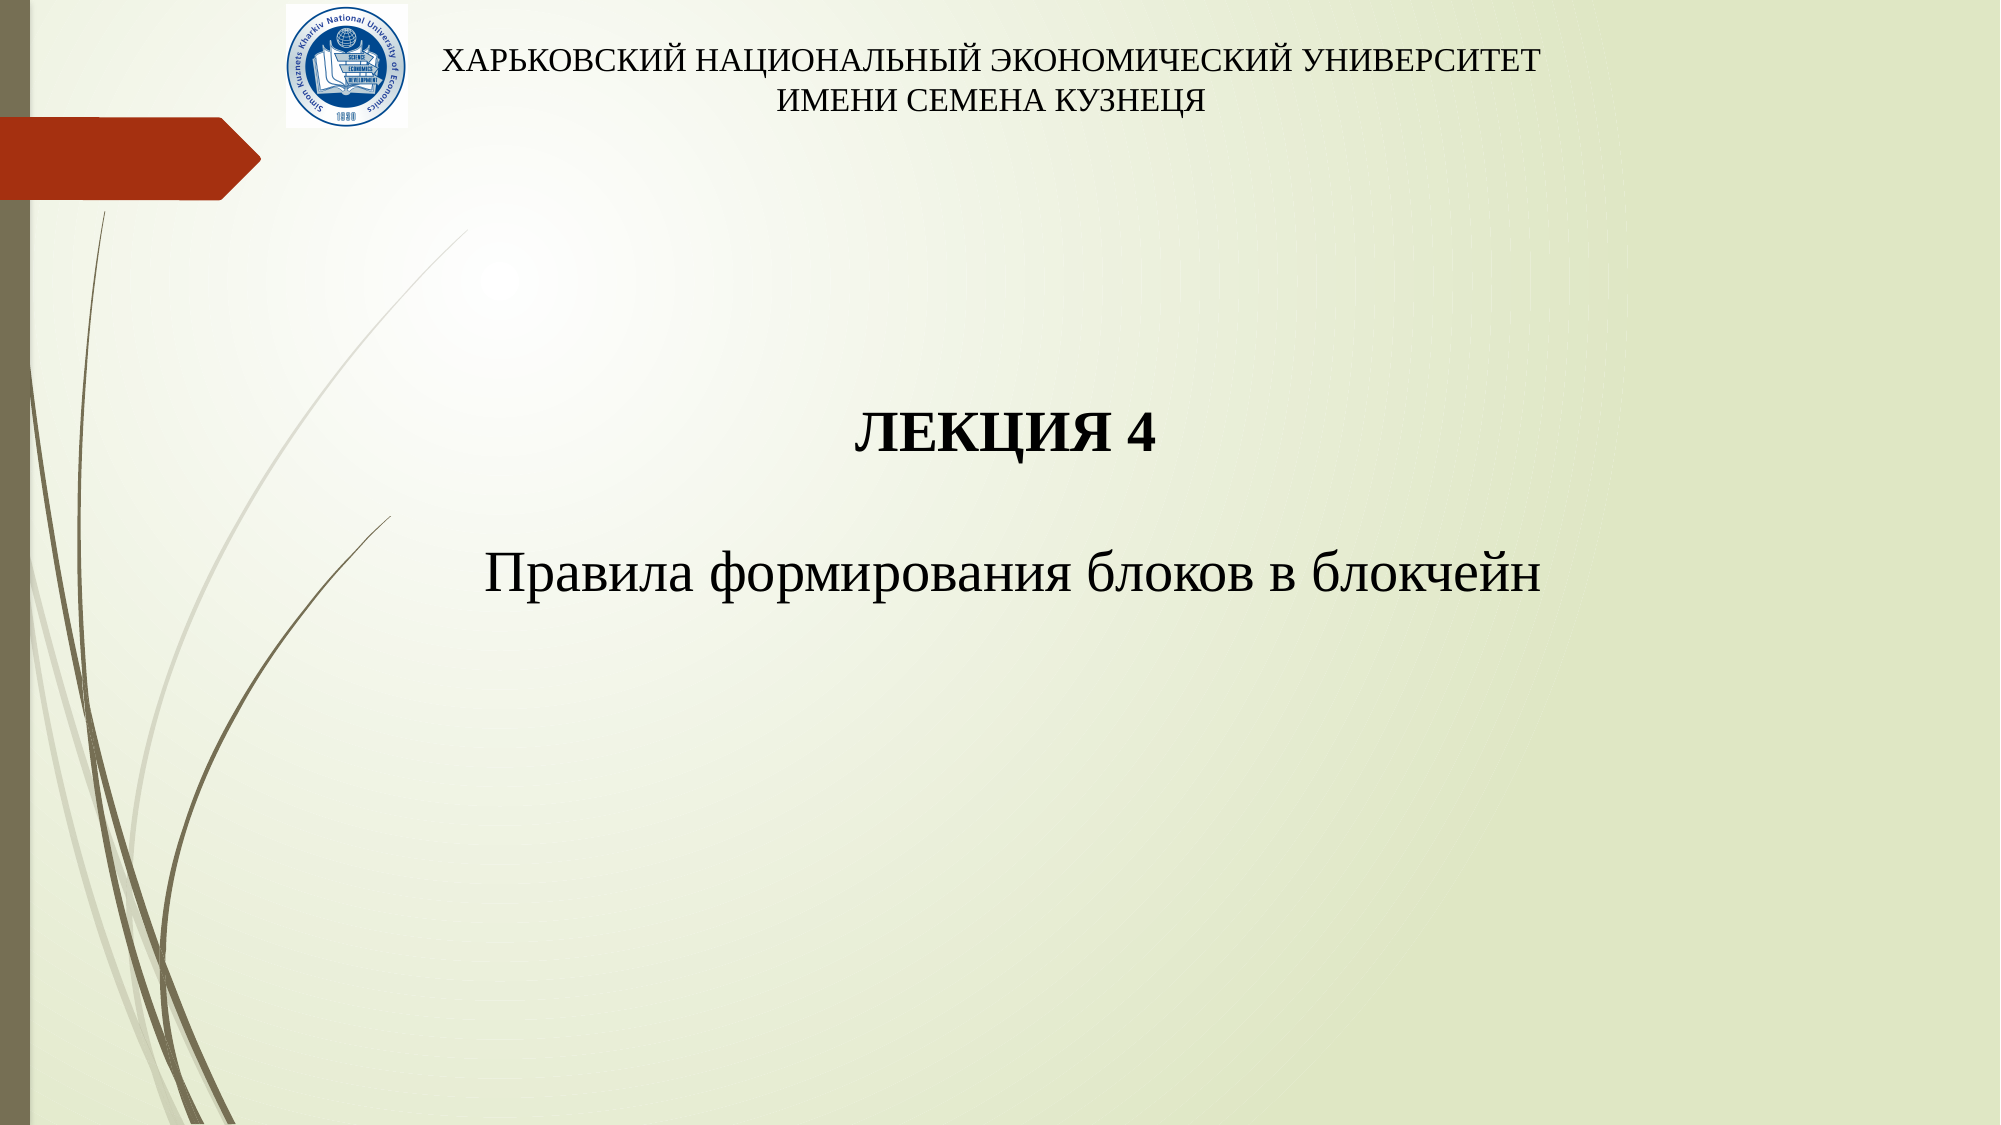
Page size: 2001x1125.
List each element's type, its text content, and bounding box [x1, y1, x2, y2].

picture [286, 4, 408, 128]
text_box ЛЕКЦИЯ 4 Правила формирования блоков в блокчейн [314, 385, 1697, 750]
text_box ХАРЬКОВСКИЙ НАЦИОНАЛЬНЫЙ ЭКОНОМИЧЕСКИЙ УНИВЕРСИТЕТ ИМЕНИ СЕМЕНА КУЗНЕЦЯ [413, 30, 1637, 126]
